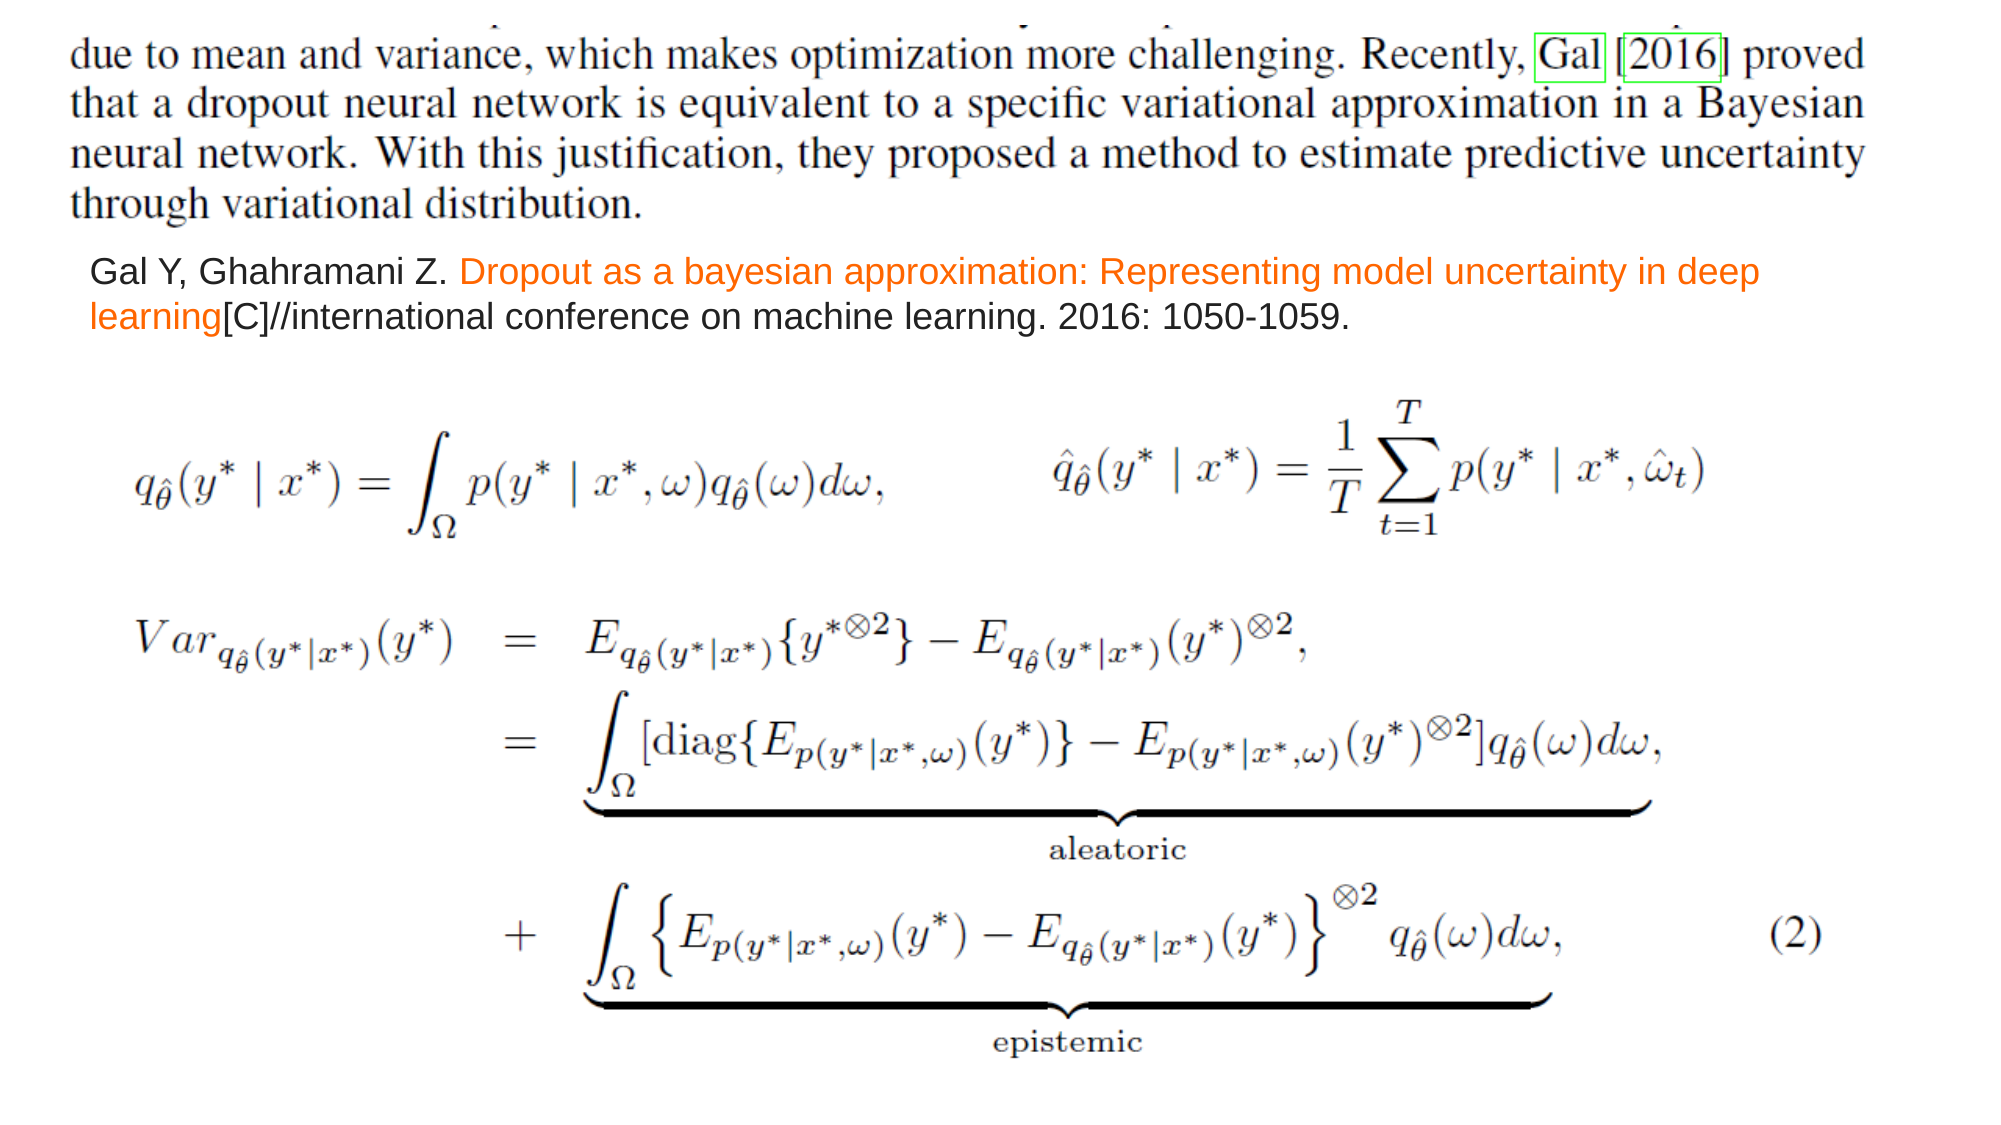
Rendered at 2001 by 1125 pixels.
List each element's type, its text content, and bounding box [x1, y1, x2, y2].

picture [18, 394, 1903, 1077]
picture [18, 25, 1933, 231]
text_box Gal Y, Ghahramani Z. Dropout as a bayesian approximation: Representing model uncertainty in deep learning[C]//international conference on machine learning. 2016: 1050-1059. [74, 239, 1817, 345]
